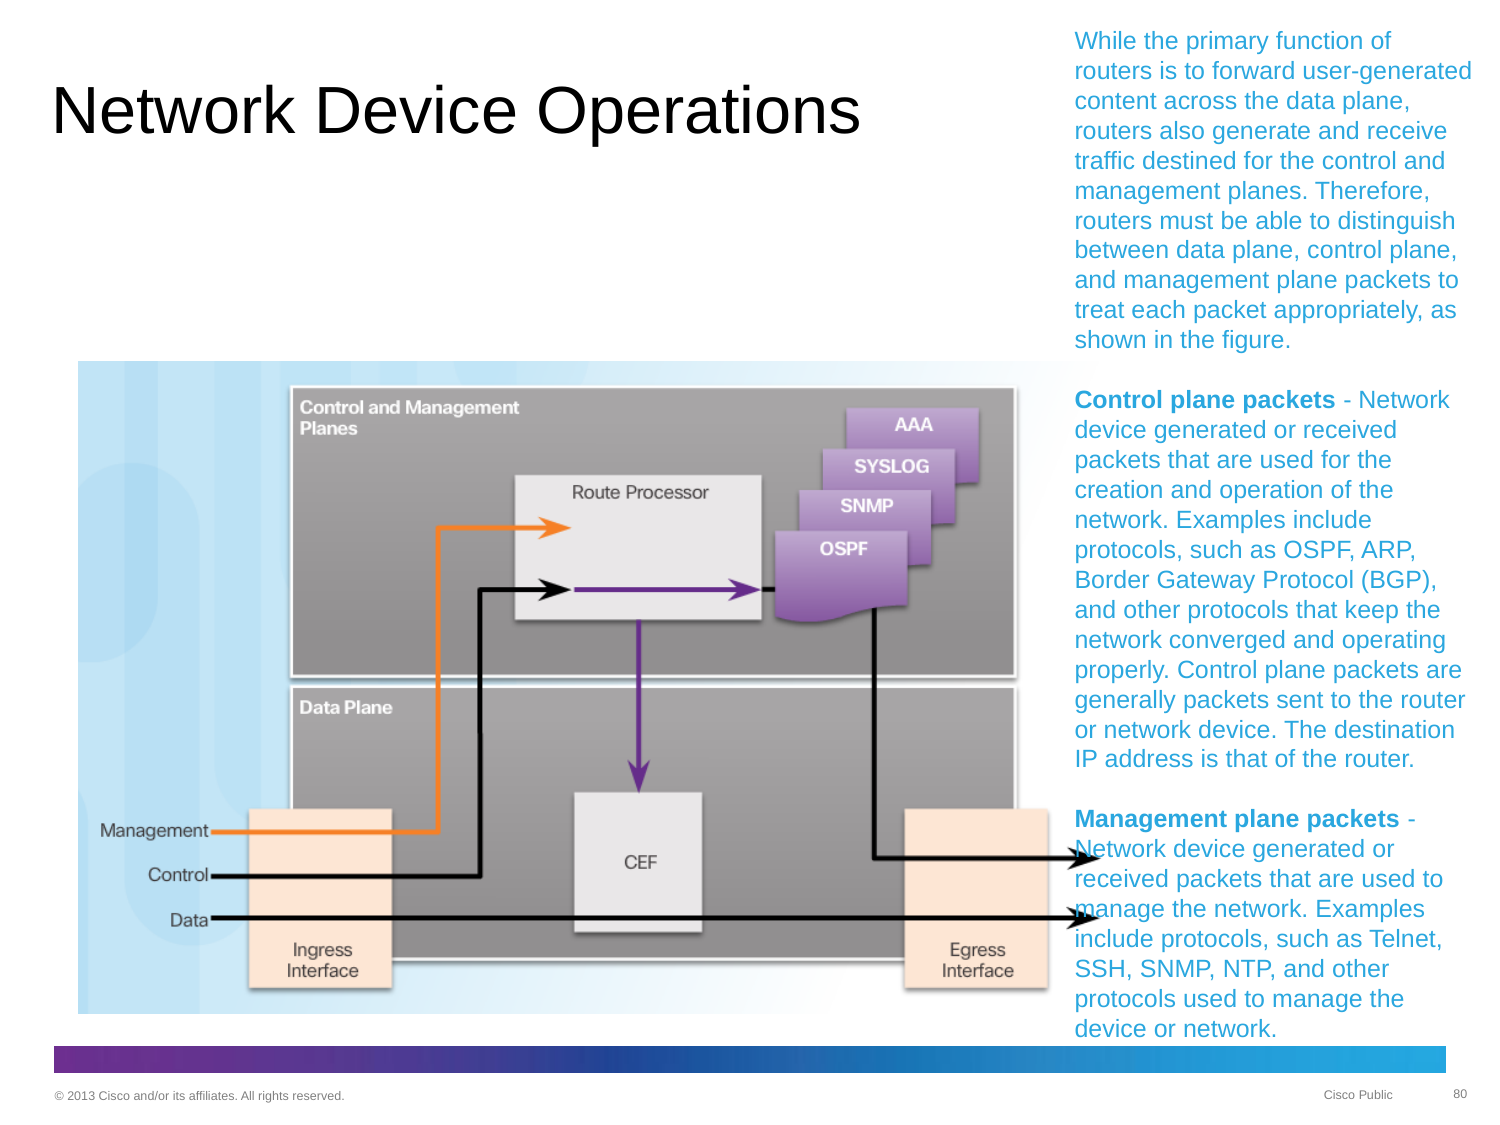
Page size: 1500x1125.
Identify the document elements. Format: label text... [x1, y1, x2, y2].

picture [78, 361, 1135, 1014]
text_box While the primary function of routers is to forward user-generated content across the data plane, routers also generate and receive traffic destined for the control and management planes. Therefore, routers must be able to distinguish between data plane, control plane, and management plane packets to treat each packet appropriately, as shown in the figure. Control plane packets - Network device generated or received packets that are used for the creation and operation of the network. Examples include protocols, such as OSPF, ARP, Border Gateway Protocol (BGP), and other protocols that keep the network converged and operating properly. Control plane packets are generally packets sent to the router or network device. The destination IP address is that of the router. Management plane packets - Network device generated or received packets that are used to manage the network. Examples include protocols, such as Telnet, SSH, SNMP, NTP, and other protocols used to manage the device or network. [1059, 17, 1489, 1050]
title Network Device Operations [37, 17, 1059, 155]
picture [54, 1046, 1446, 1073]
